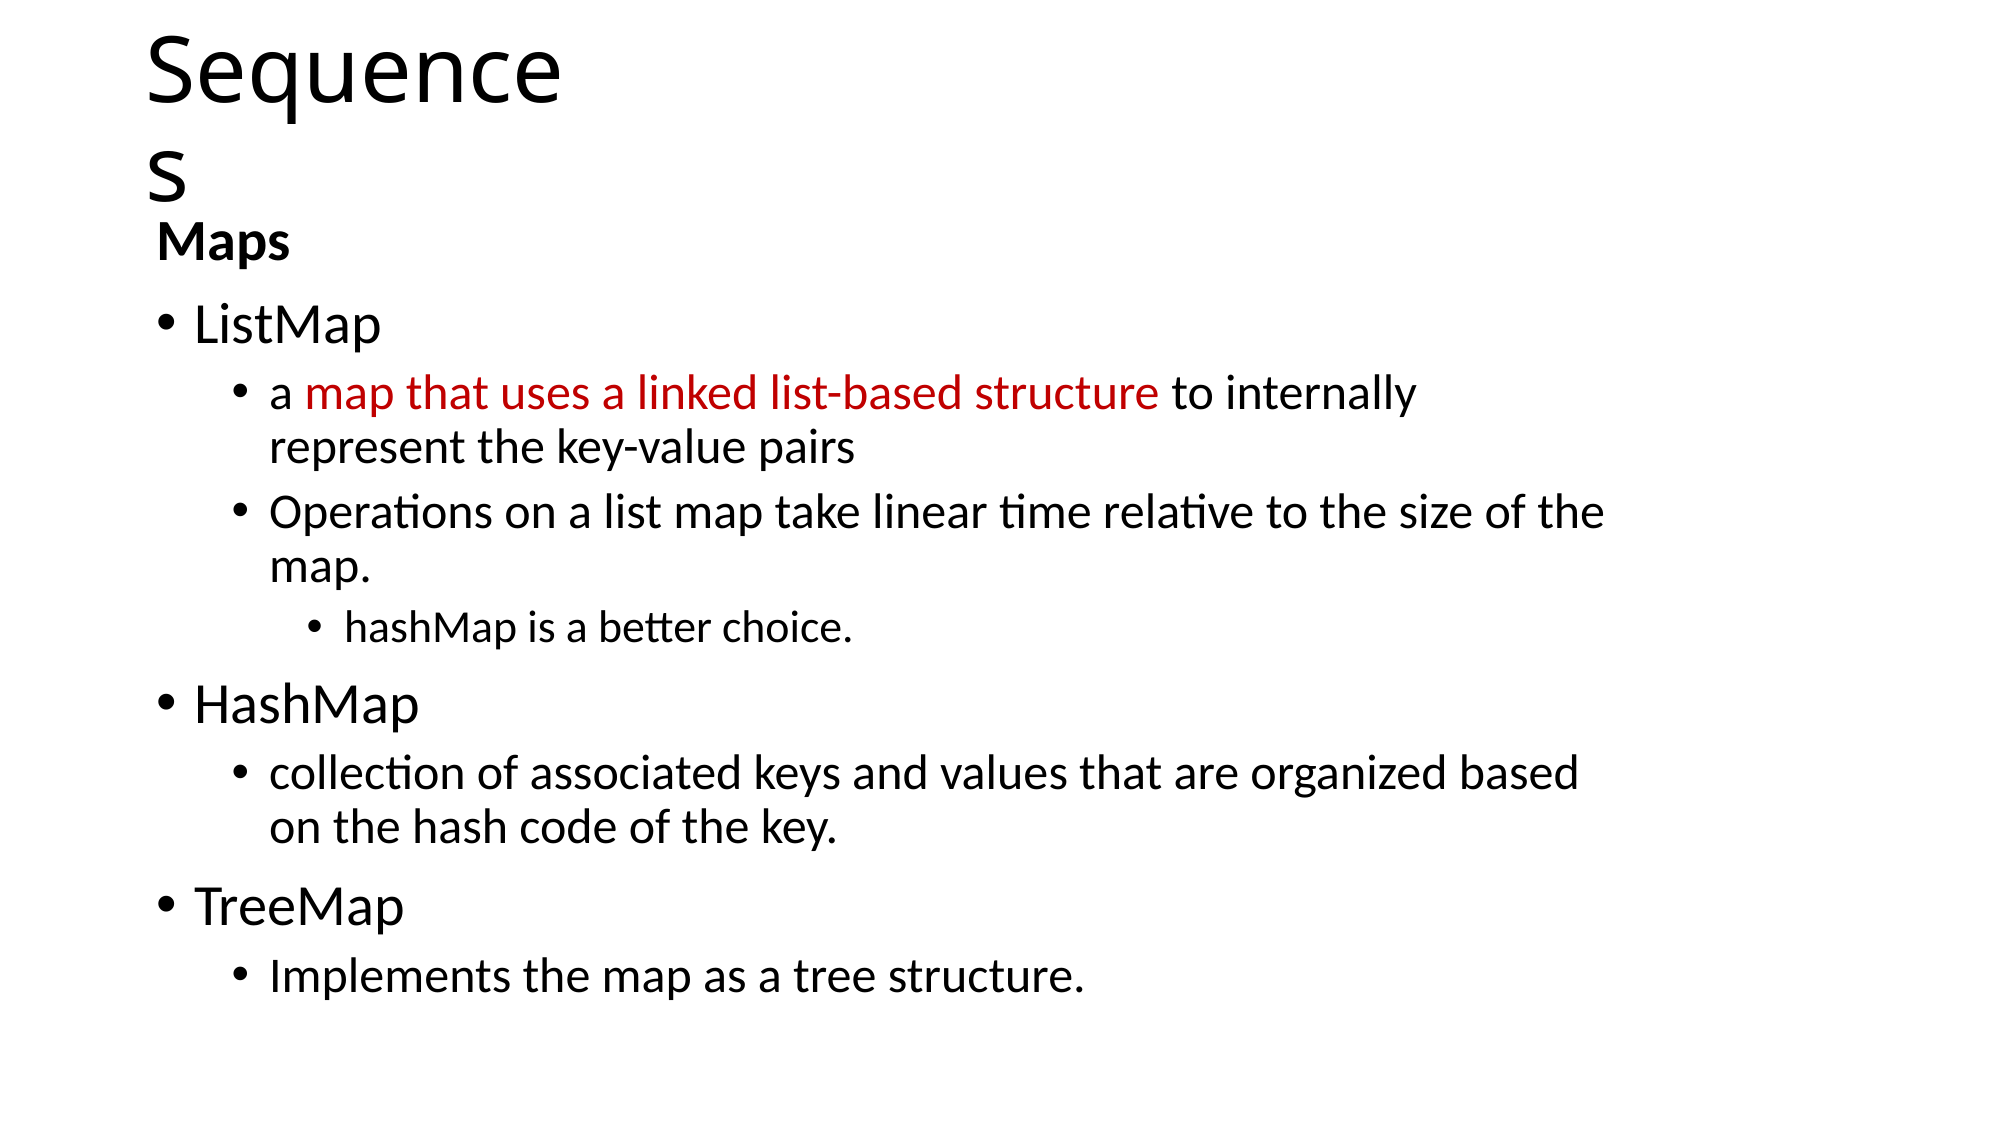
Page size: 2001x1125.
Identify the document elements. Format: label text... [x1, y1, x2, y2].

title Sequences [130, 14, 599, 232]
list Maps ListMap a map that uses a linked list-based structure to internally represent the key-value pairs Operations on a list map take linear time relative to the size of the map. hashMap is a better choice. HashMap collection of associated keys and values that are organized based on the hash code of the key. TreeMap Implements the map as a tree structure. [141, 202, 1636, 1049]
